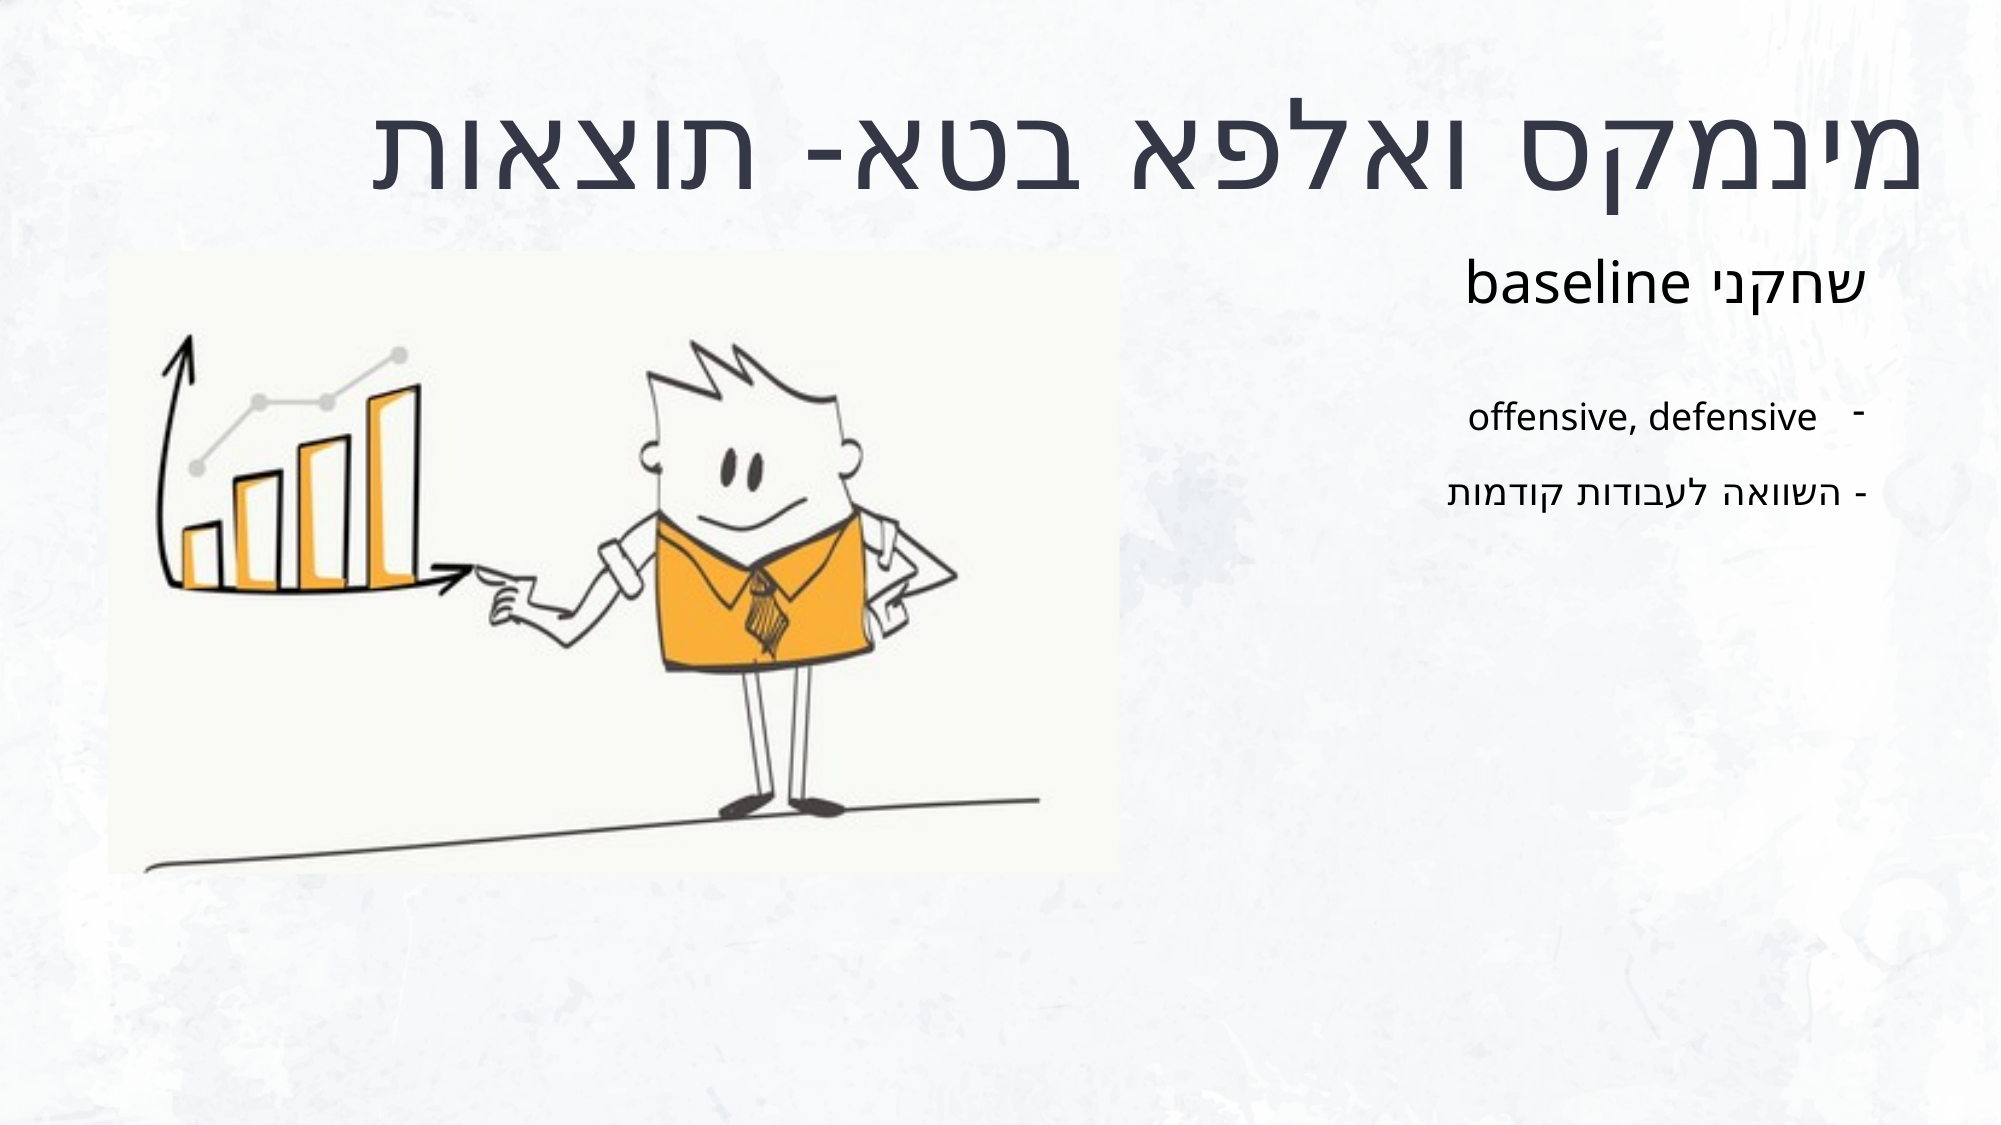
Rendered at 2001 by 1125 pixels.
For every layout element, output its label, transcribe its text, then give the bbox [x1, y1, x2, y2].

text_box שחקני baseline [1261, 238, 1883, 323]
text_box offensive, defensive [1377, 385, 1880, 446]
picture [0, 0, 2000, 1125]
title מינמקס ואלפא בטא- תוצאות [261, 27, 1947, 212]
text_box - השוואה לעבודות קודמות [1261, 460, 1883, 521]
